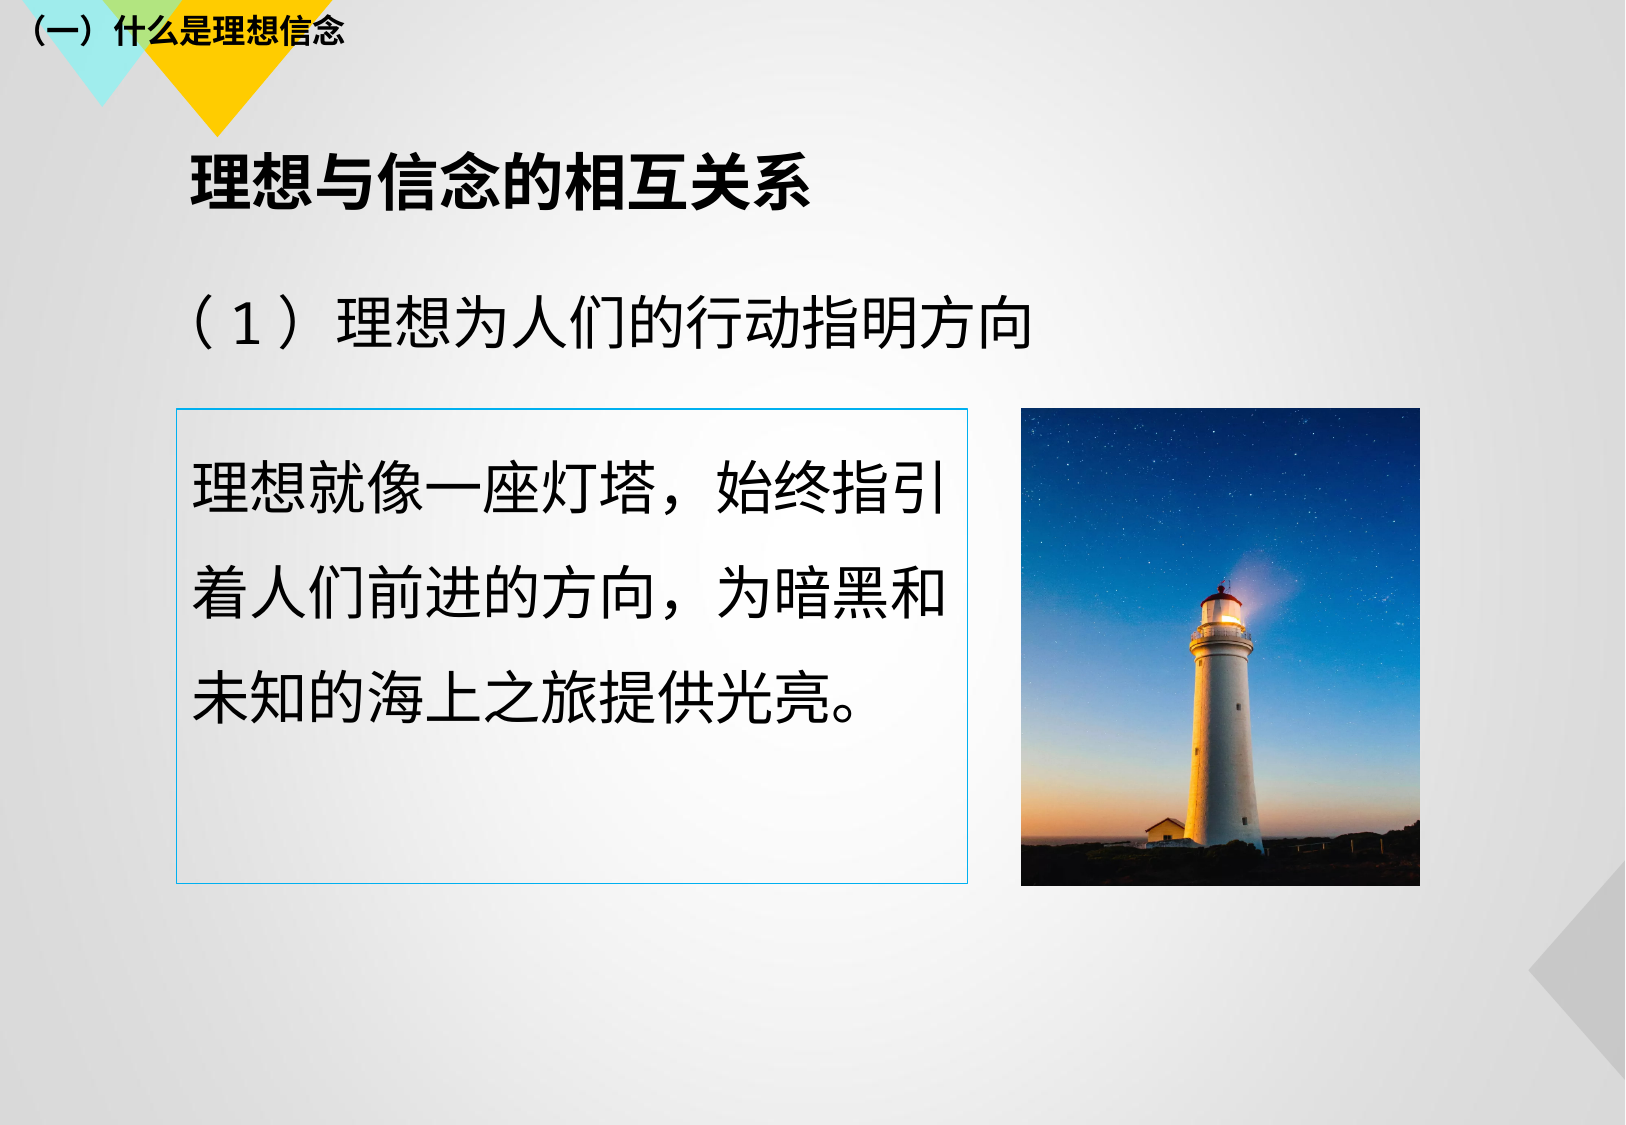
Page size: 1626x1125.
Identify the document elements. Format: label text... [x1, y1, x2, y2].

title （1）理想为人们的行动指明方向 [144, 241, 1230, 367]
list 理想就像一座灯塔，始终指引着人们前进的方向，为暗黑和未知的海上之旅提供光亮。 [176, 408, 968, 884]
text_box （一）什么是理想信念 [1, 0, 687, 59]
picture [0, 0, 1626, 1125]
text_box 理想与信念的相互关系 [174, 137, 1221, 224]
